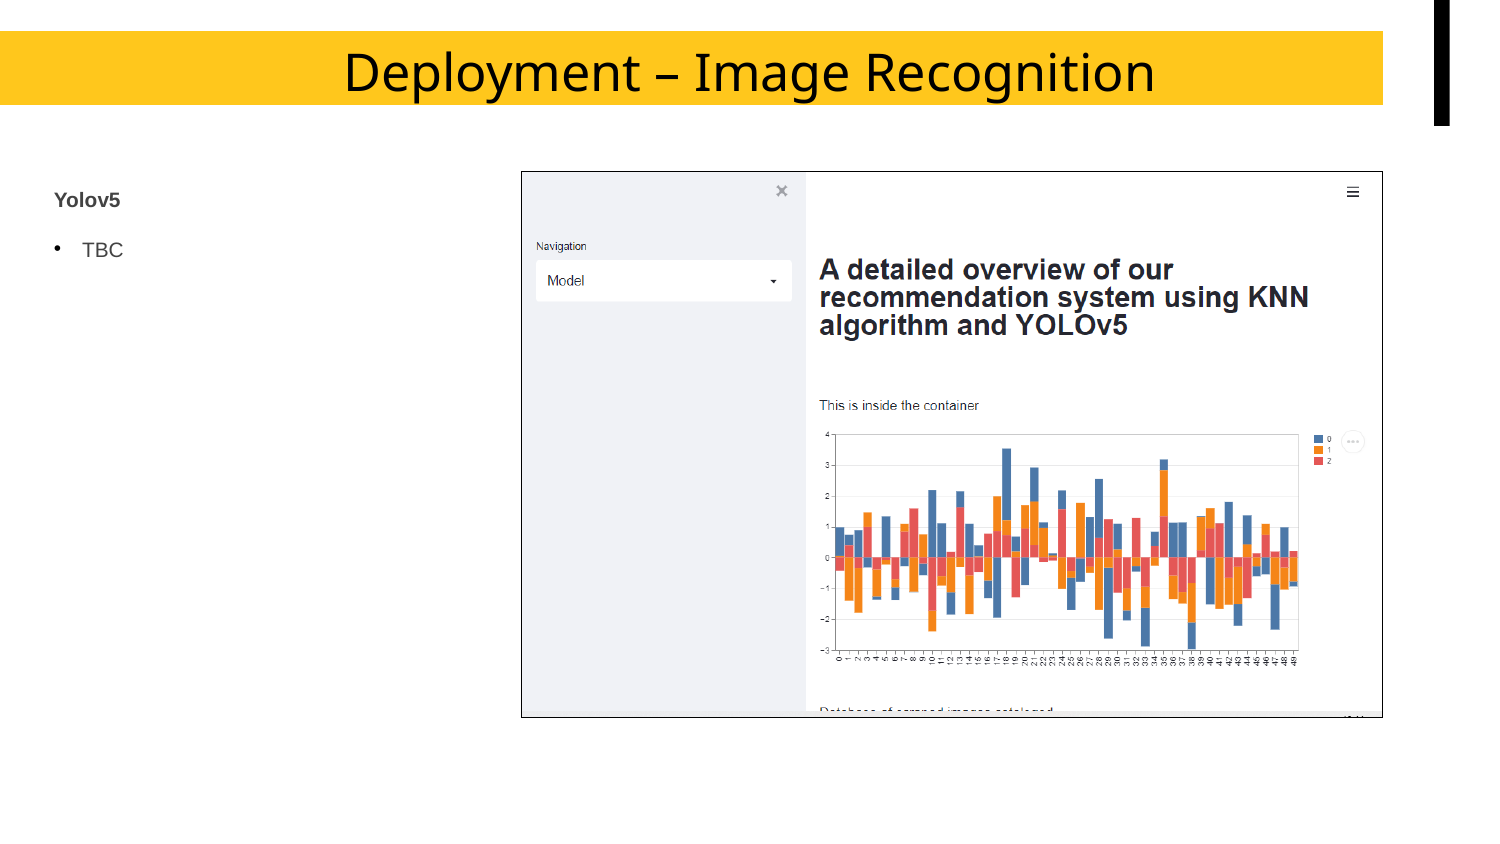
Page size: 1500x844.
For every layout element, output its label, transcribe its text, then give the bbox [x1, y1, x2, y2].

text_box Yolov5 TBC [48, 171, 447, 735]
title Deployment – Image Recognition [116, 30, 1383, 112]
picture [521, 170, 1384, 718]
